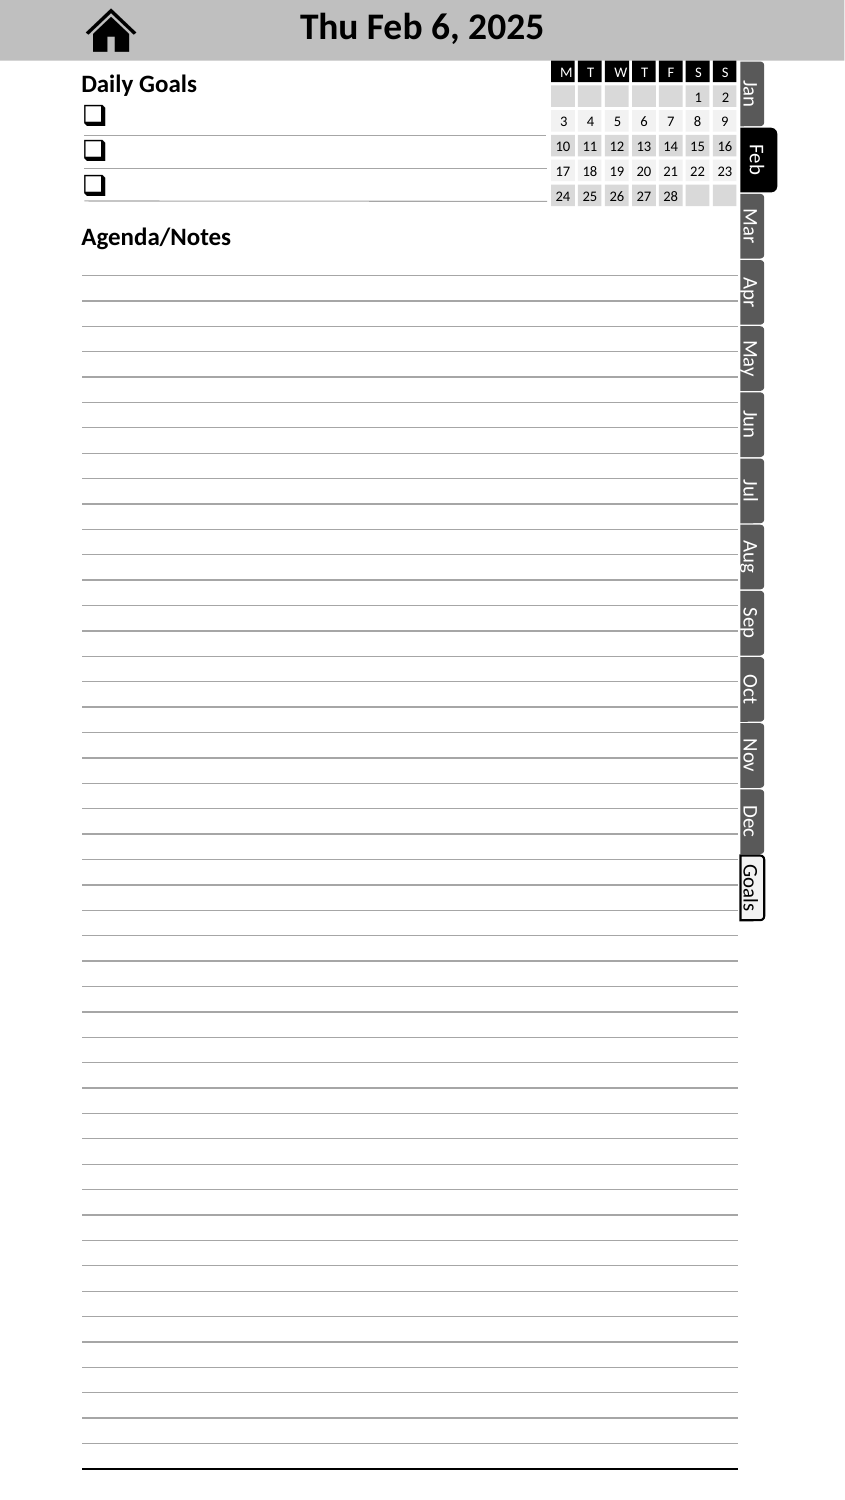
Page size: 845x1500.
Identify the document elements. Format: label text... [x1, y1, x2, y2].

picture [82, 1, 140, 59]
list Thu Feb 6, 2025 [190, 0, 655, 61]
